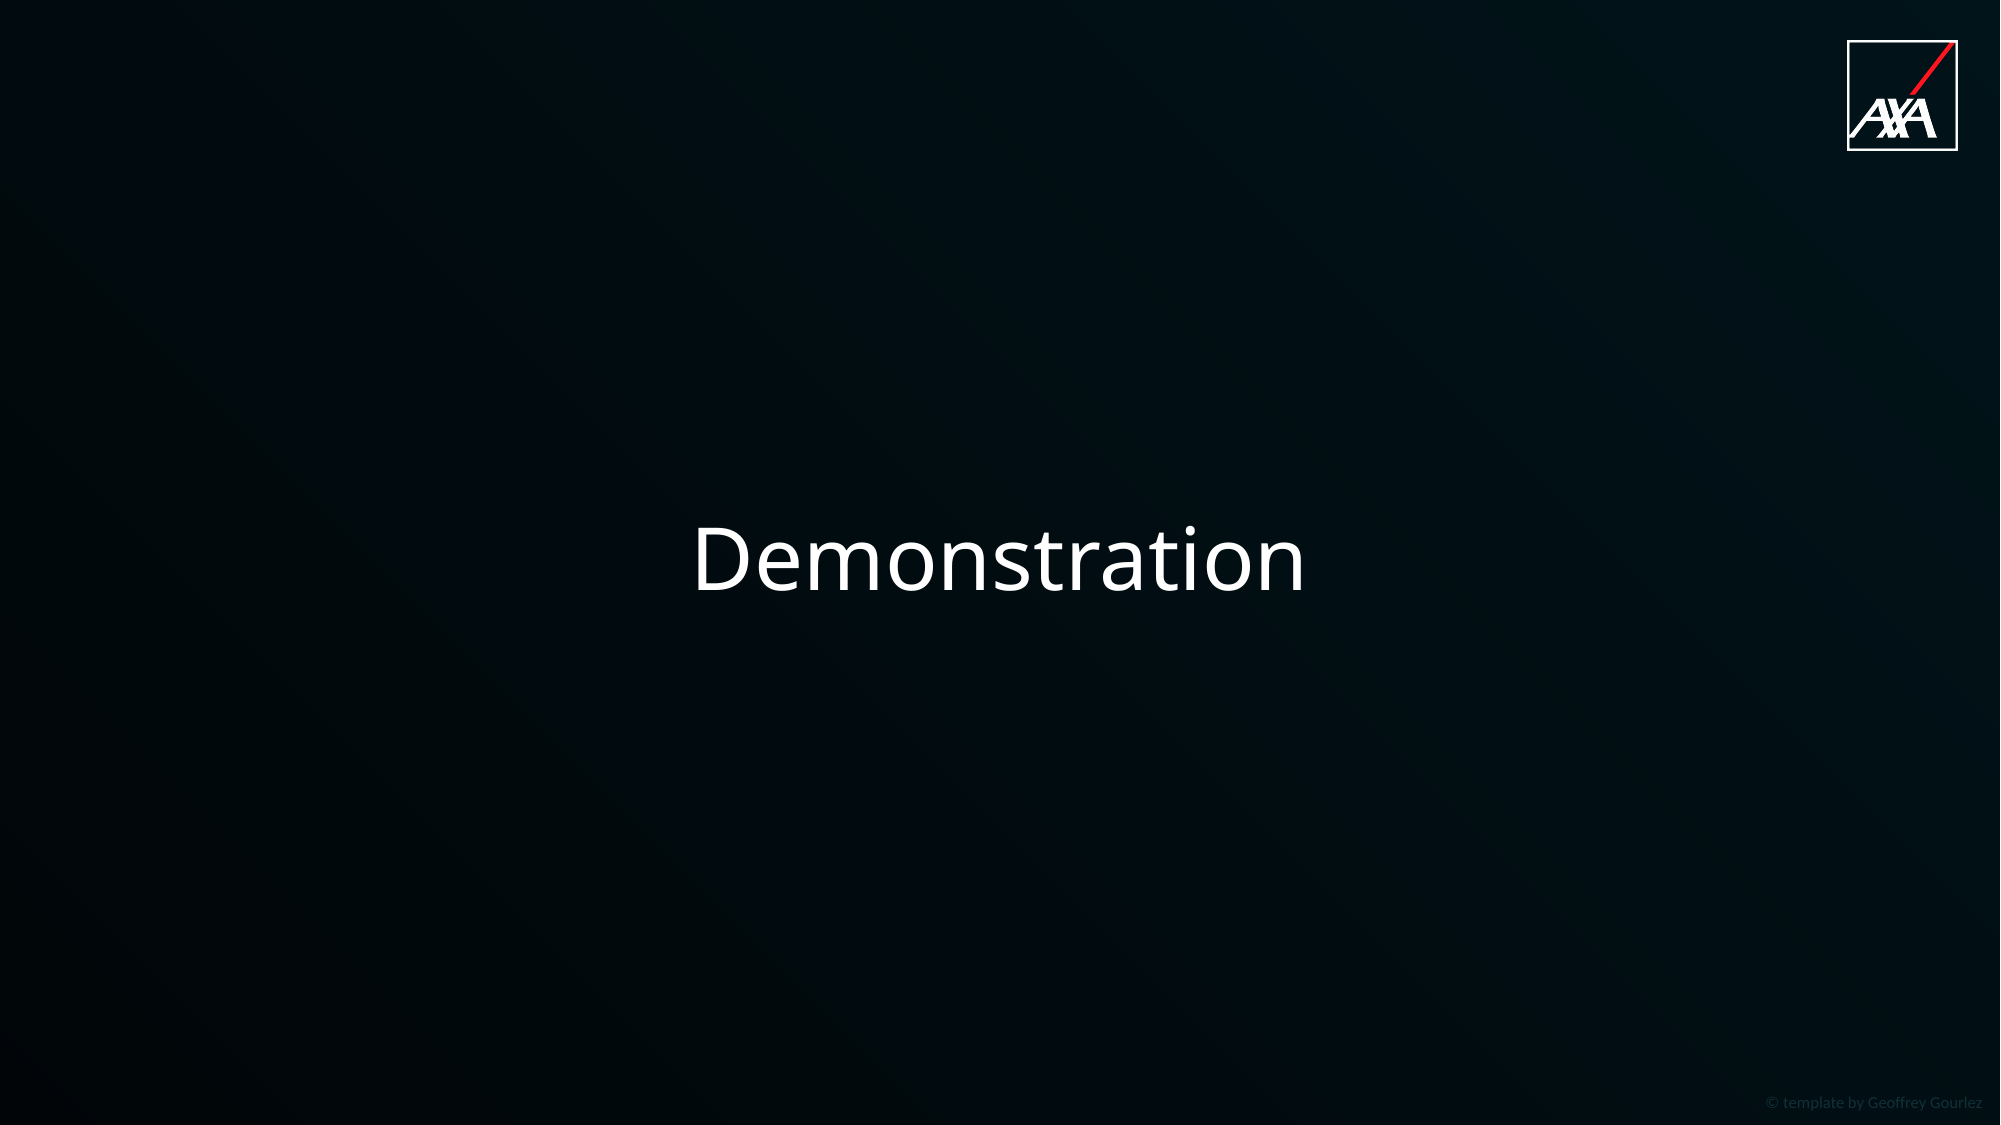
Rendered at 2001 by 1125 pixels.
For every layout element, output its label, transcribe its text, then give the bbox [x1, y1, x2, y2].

picture [1847, 40, 1958, 151]
title Demonstration [452, 507, 1548, 618]
